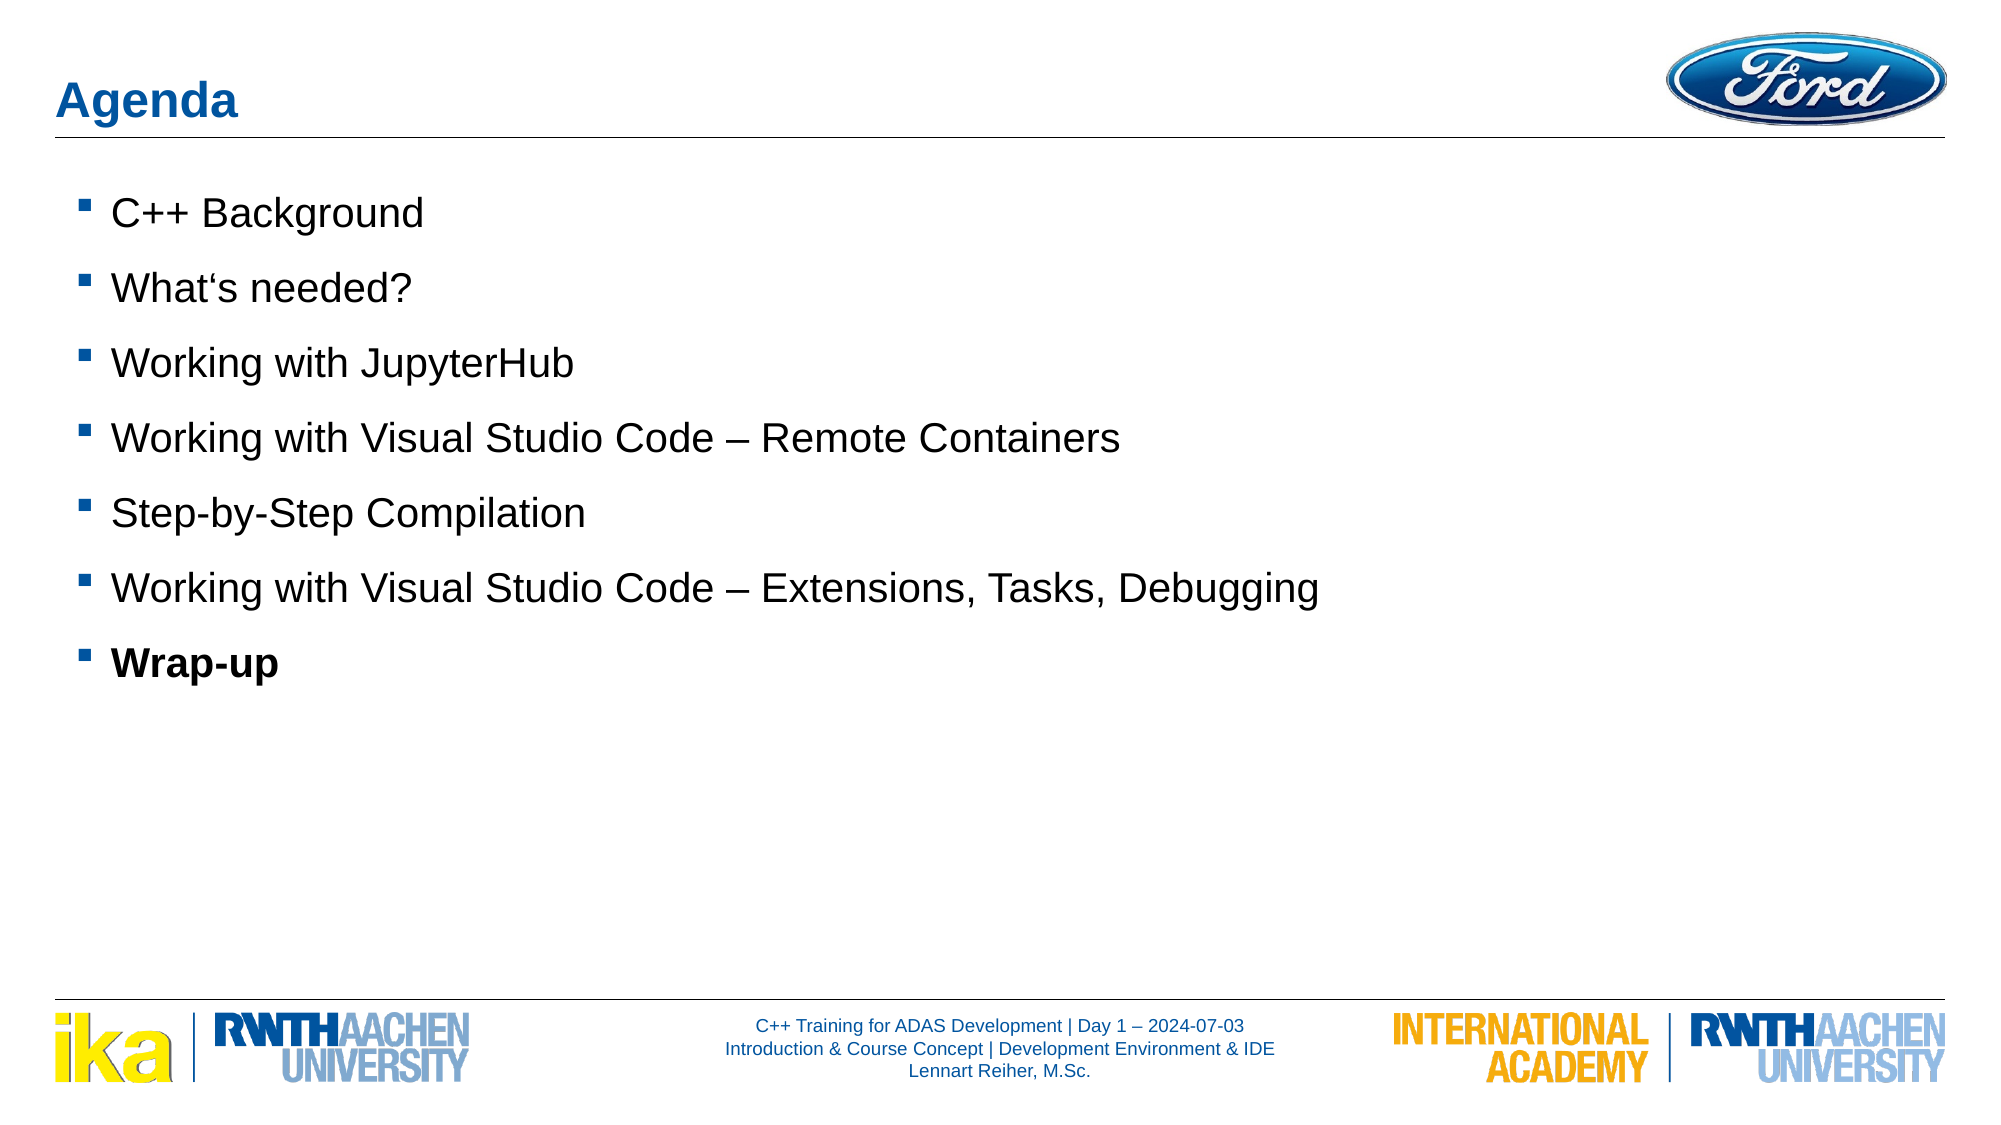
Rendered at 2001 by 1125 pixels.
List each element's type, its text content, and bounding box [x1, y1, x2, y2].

picture [55, 1012, 469, 1083]
list C++ Background What‘s needed? Working with JupyterHub Working with Visual Studio Code – Remote Containers Step-by-Step Compilation Working with Visual Studio Code – Extensions, Tasks, Debugging Wrap-up [75, 160, 1945, 976]
picture [1666, 32, 1947, 126]
picture [1394, 1012, 1945, 1083]
